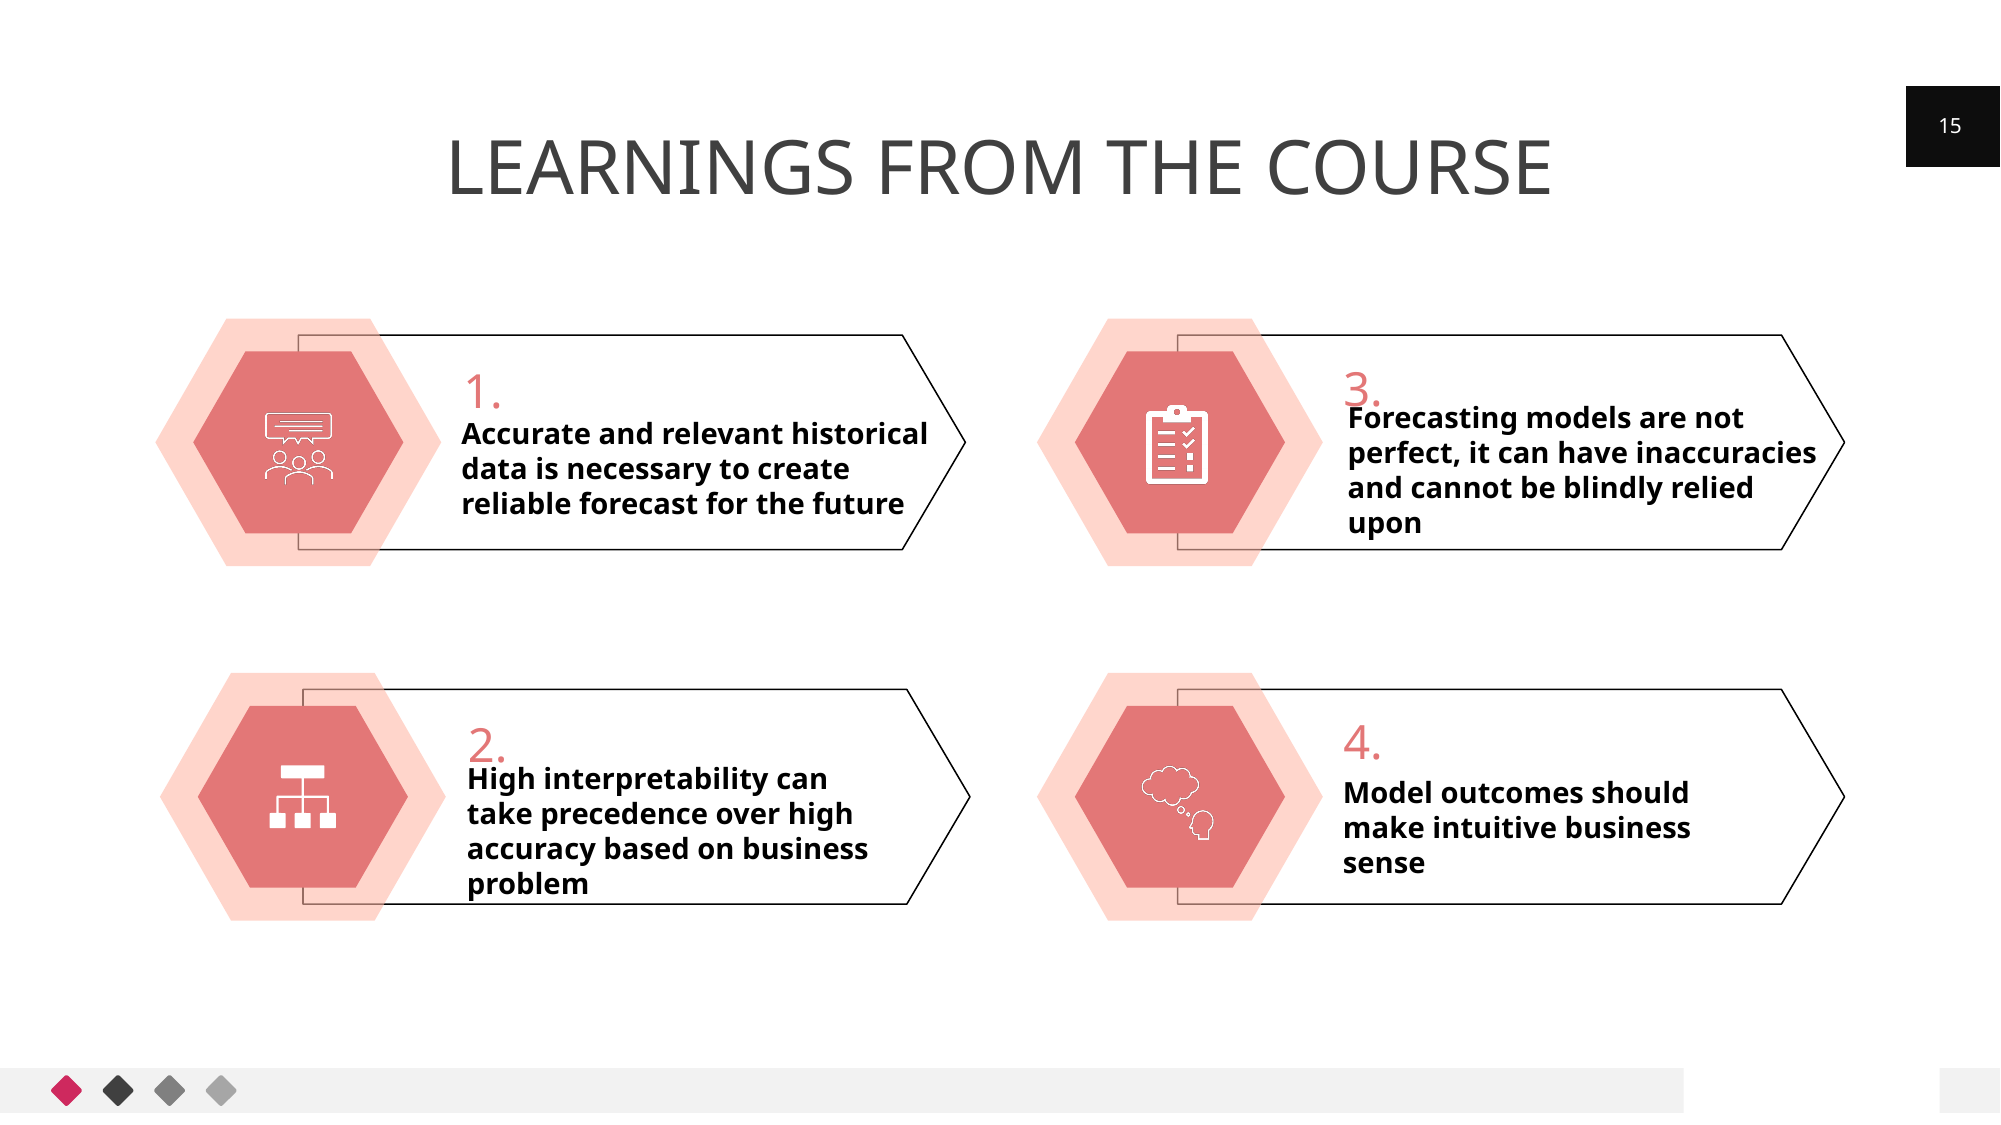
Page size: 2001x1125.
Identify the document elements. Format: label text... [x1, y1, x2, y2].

picture [1129, 397, 1225, 493]
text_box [966, 318, 1845, 415]
picture [254, 405, 342, 493]
picture [1137, 762, 1218, 843]
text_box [155, 318, 966, 878]
title Learnings from the course [155, 117, 1845, 223]
slide_number 15 [1915, 96, 1985, 157]
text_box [159, 415, 1852, 921]
